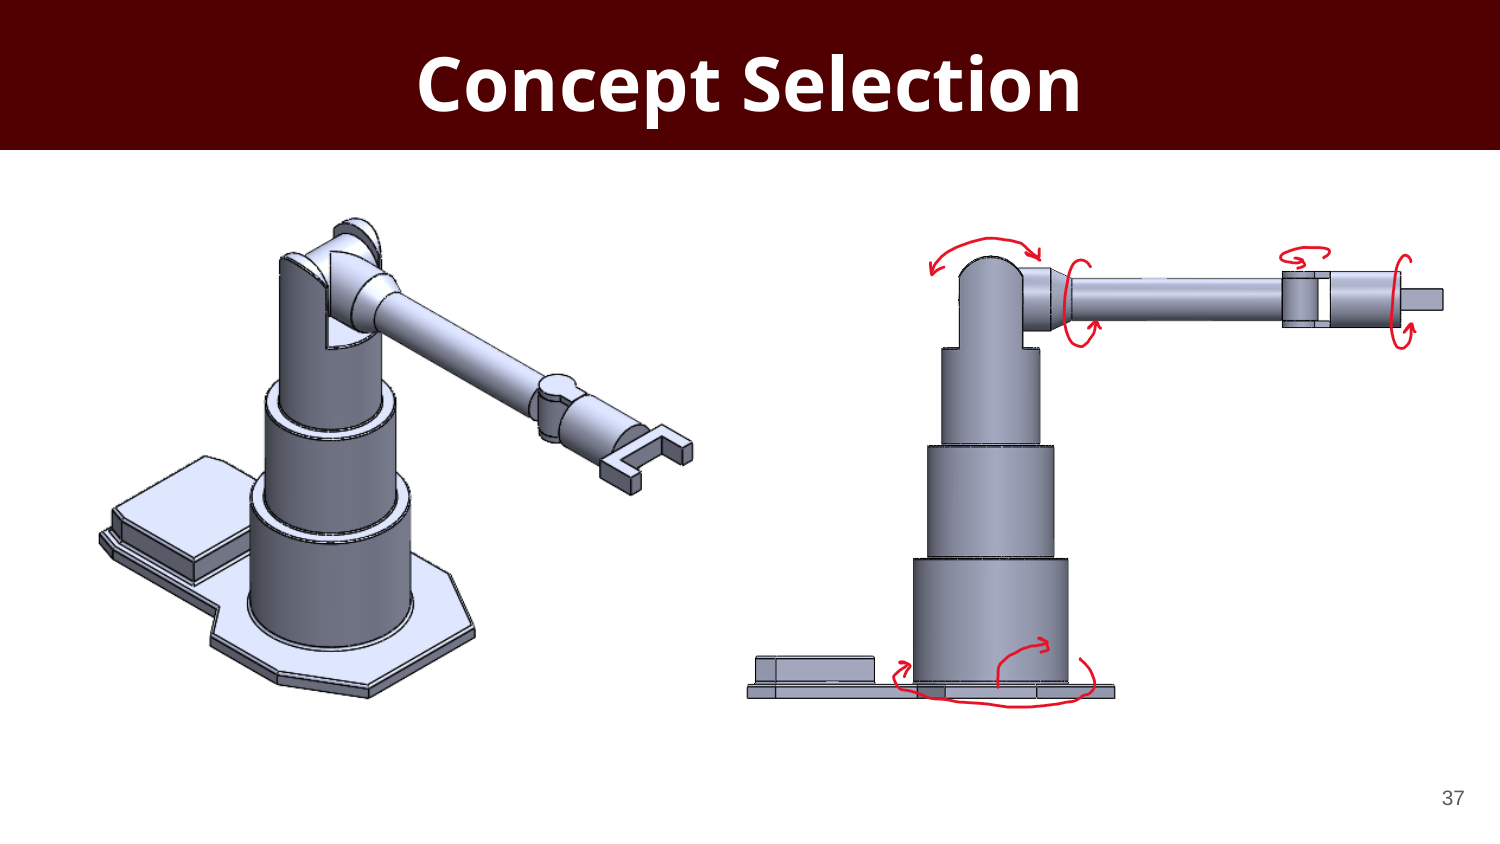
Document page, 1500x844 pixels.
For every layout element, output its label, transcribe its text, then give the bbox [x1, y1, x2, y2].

title Concept Selection [0, 0, 1500, 150]
slide_number ‹#› [1389, 764, 1480, 830]
picture [0, 162, 1500, 776]
